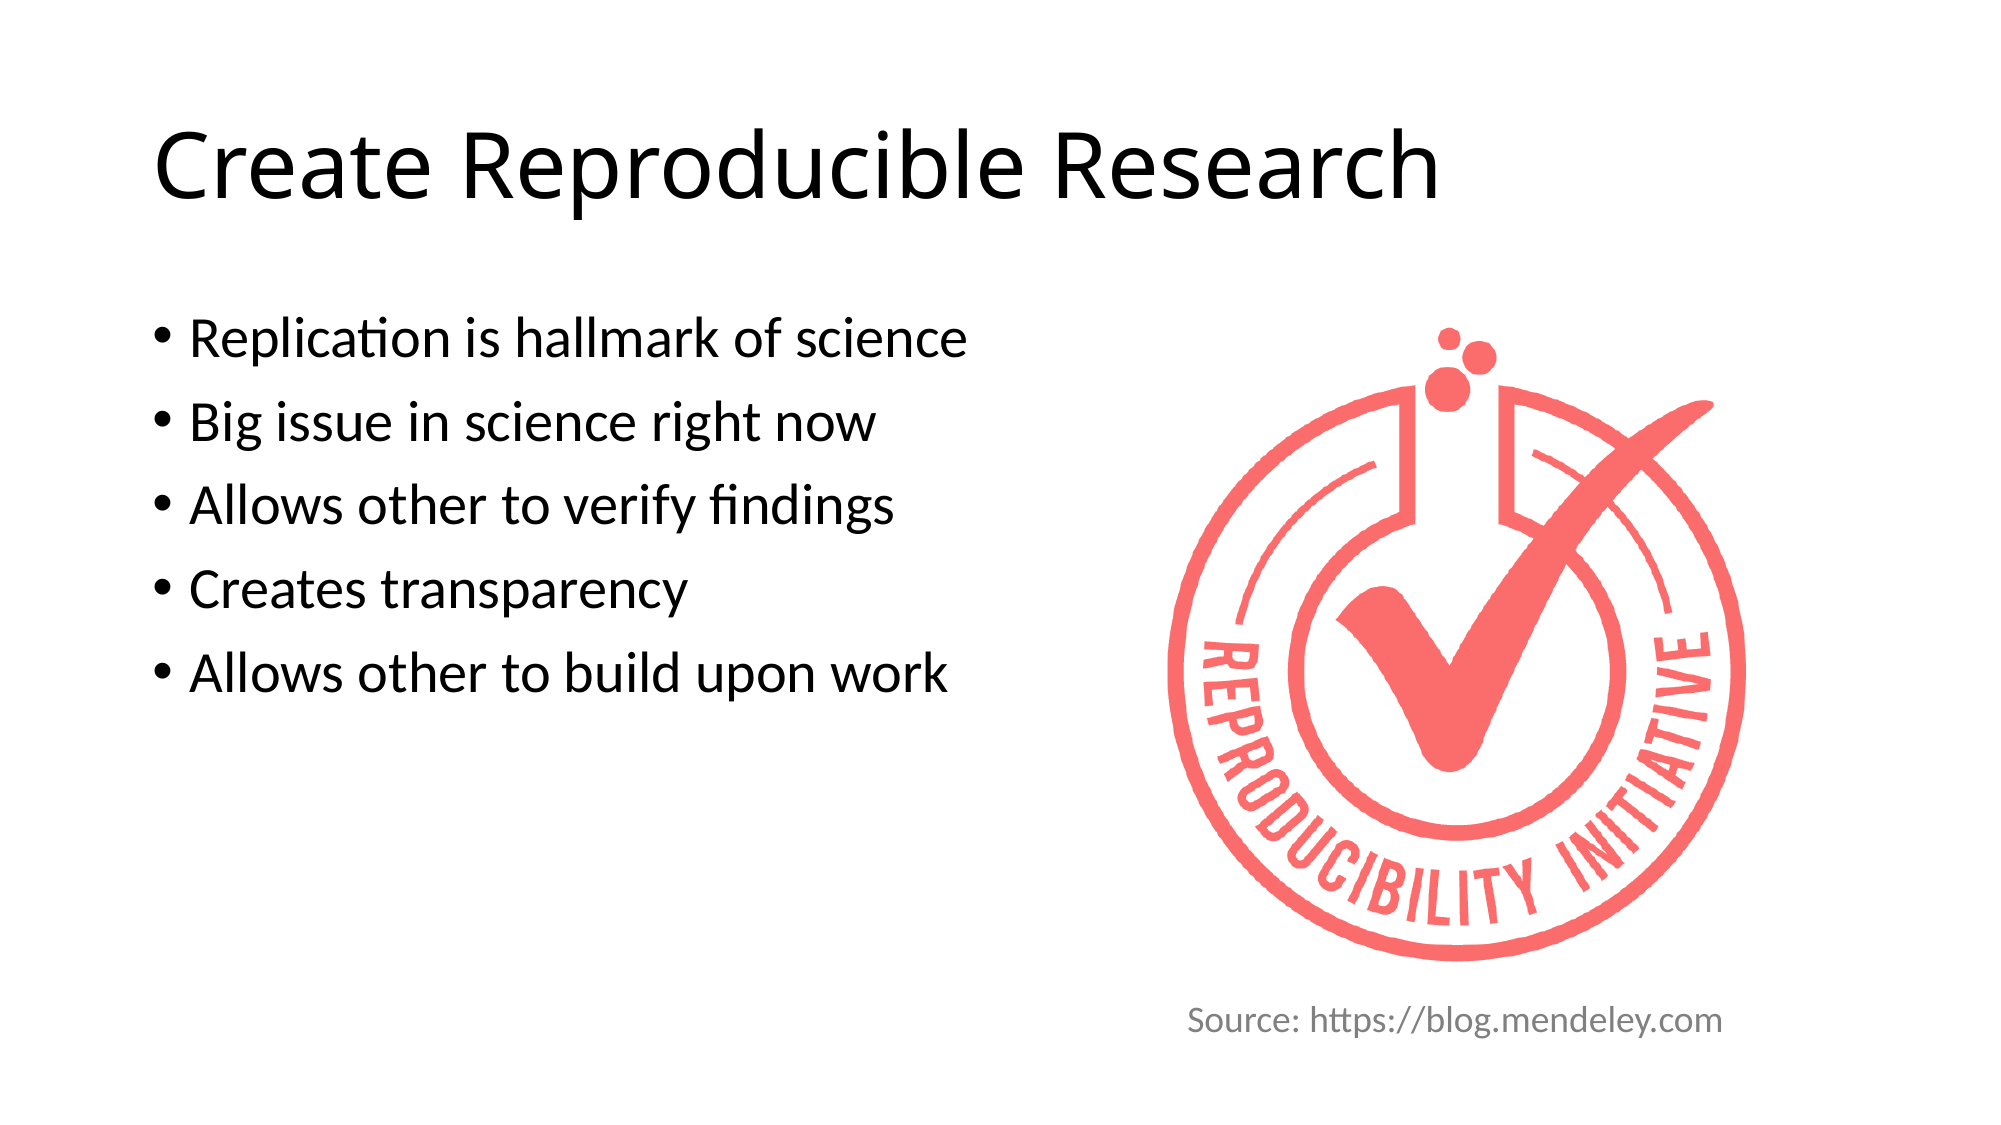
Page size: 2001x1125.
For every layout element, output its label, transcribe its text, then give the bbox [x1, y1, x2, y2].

title Create Reproducible Research [137, 59, 1863, 278]
text_box Source: https://blog.mendeley.com [1172, 988, 1740, 1048]
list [1111, 299, 1800, 988]
list Replication is hallmark of science Big issue in science right now Allows other to verify findings Creates transparency Allows other to build upon work [137, 299, 988, 1014]
